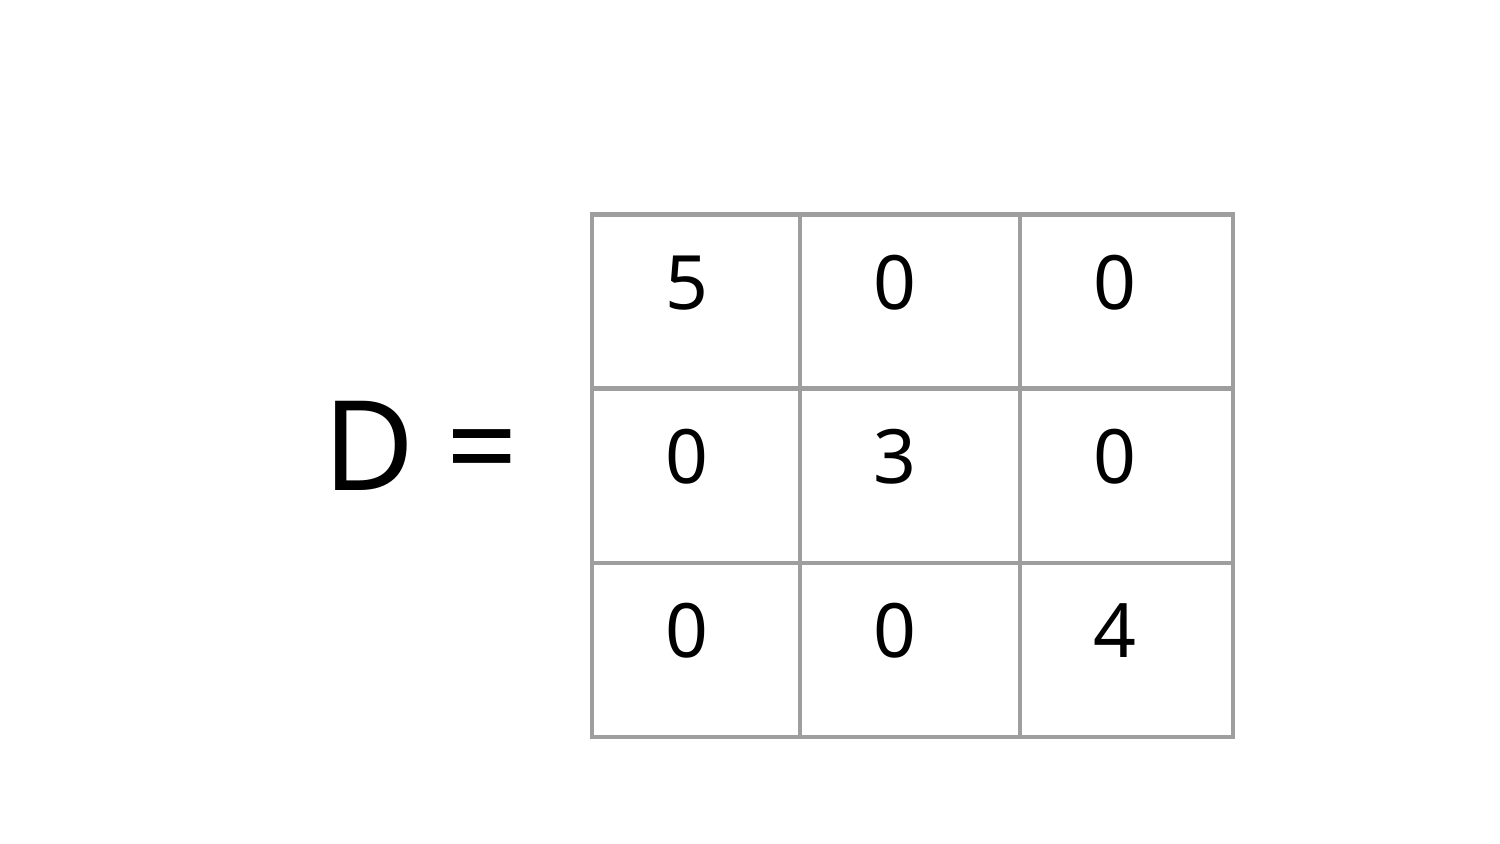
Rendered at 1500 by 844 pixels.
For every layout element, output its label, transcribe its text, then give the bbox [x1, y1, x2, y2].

table_cell 4 [1022, 565, 1231, 735]
table_header 5 [594, 217, 798, 386]
table_header 0 [802, 217, 1018, 386]
table_cell 3 [802, 391, 1018, 561]
text_box D = [308, 350, 631, 601]
table_cell 0 [1022, 391, 1231, 561]
table_header 0 [1022, 217, 1231, 386]
table_cell 0 [802, 565, 1018, 735]
table_cell 0 [594, 565, 798, 735]
table_cell 0 [631, 391, 798, 561]
